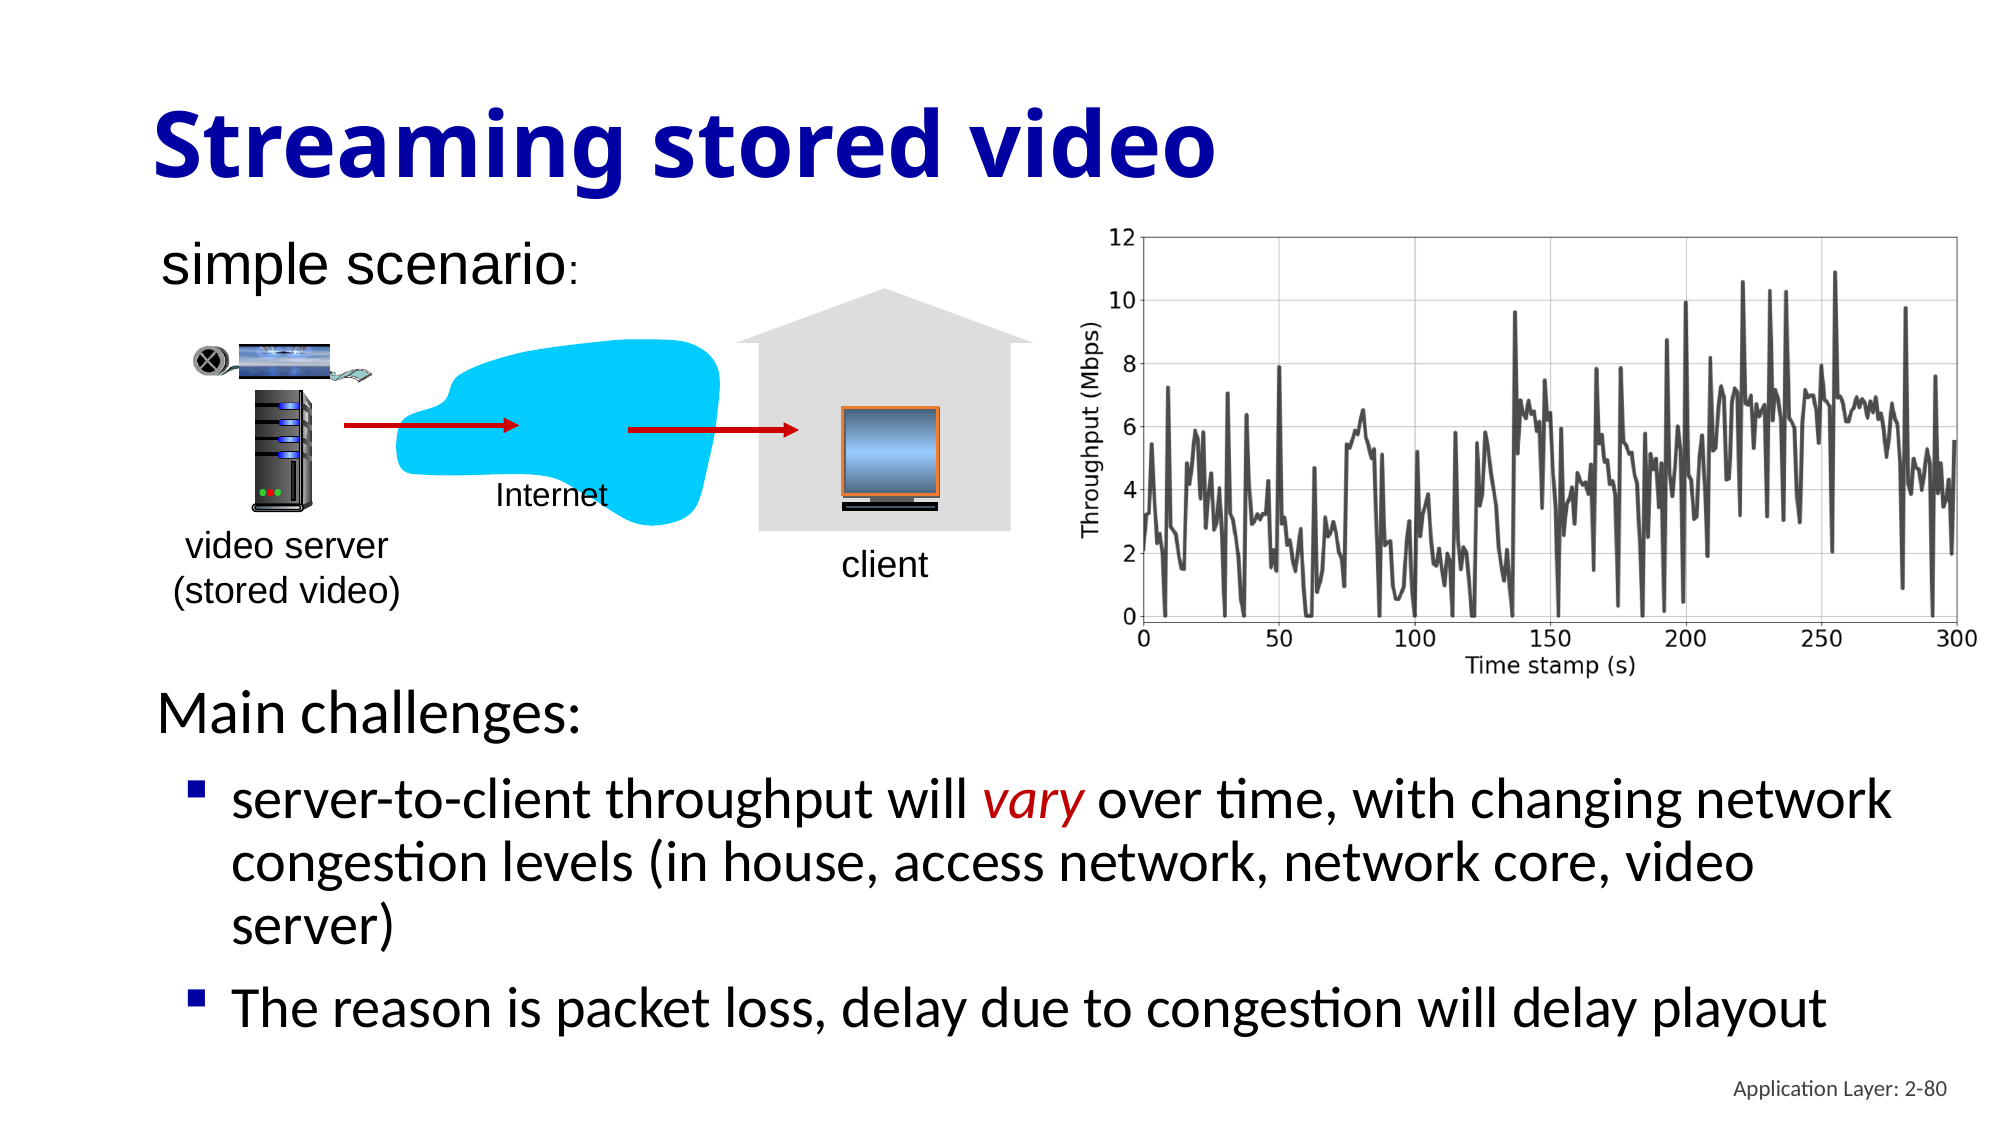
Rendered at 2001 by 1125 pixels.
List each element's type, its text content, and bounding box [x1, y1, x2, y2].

list Main challenges: server-to-client throughput will vary over time, with changing network congestion levels (in house, access network, network core, video server) The reason is packet loss, delay due to congestion will delay playout [138, 672, 1931, 1090]
title Streaming stored video [137, 74, 1863, 221]
text_box Internet [480, 465, 623, 521]
text_box video server (stored video) [157, 513, 417, 619]
text_box simple scenario: [147, 218, 595, 304]
picture [1069, 218, 1983, 683]
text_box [842, 407, 939, 510]
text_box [252, 390, 313, 512]
slide_number Application Layer: 2-80 [1512, 1056, 1963, 1117]
text_box [396, 339, 720, 526]
text_box client [826, 532, 944, 593]
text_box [192, 334, 373, 390]
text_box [735, 288, 1034, 532]
